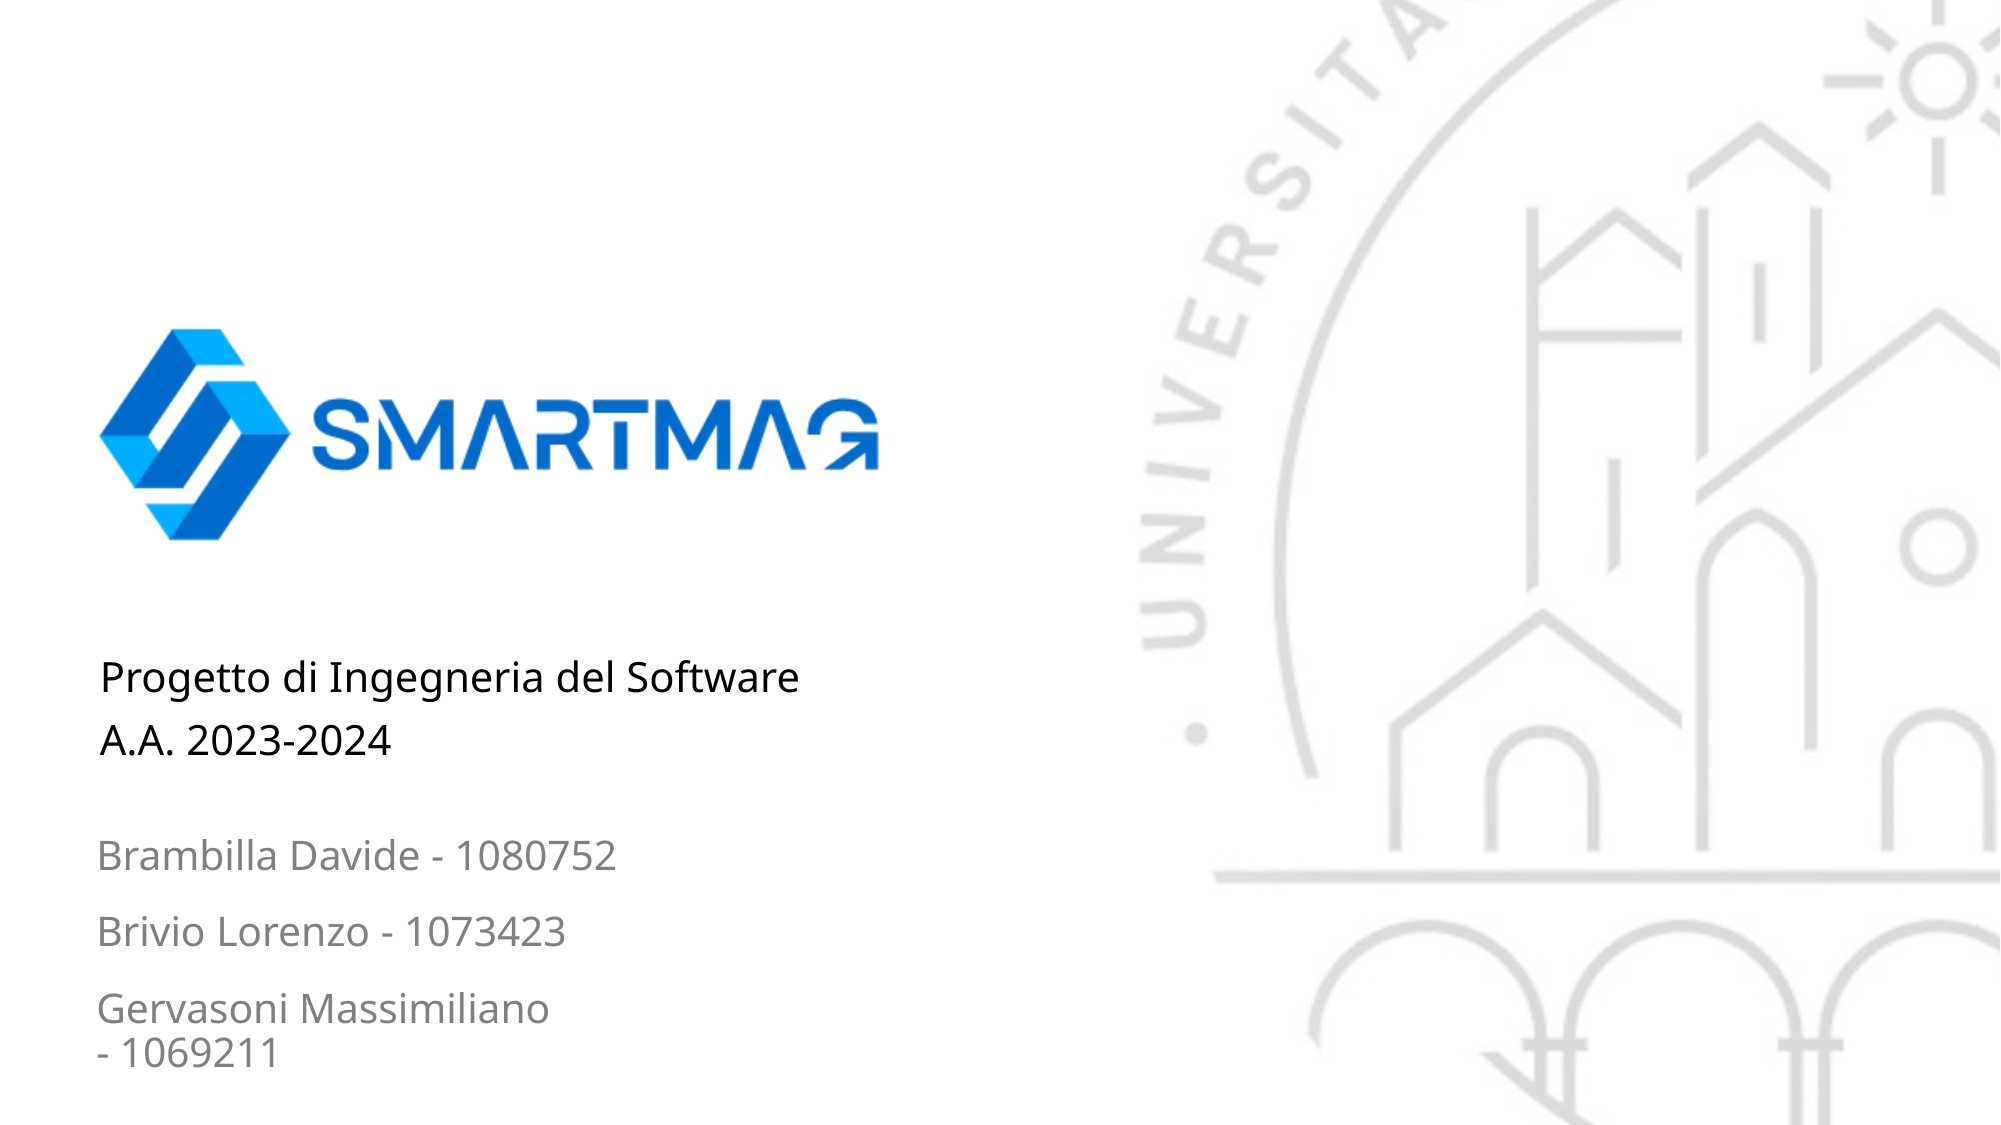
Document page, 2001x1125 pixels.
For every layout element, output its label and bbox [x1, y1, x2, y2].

text_box [80, 642, 1811, 1086]
picture [0, 0, 2001, 1125]
